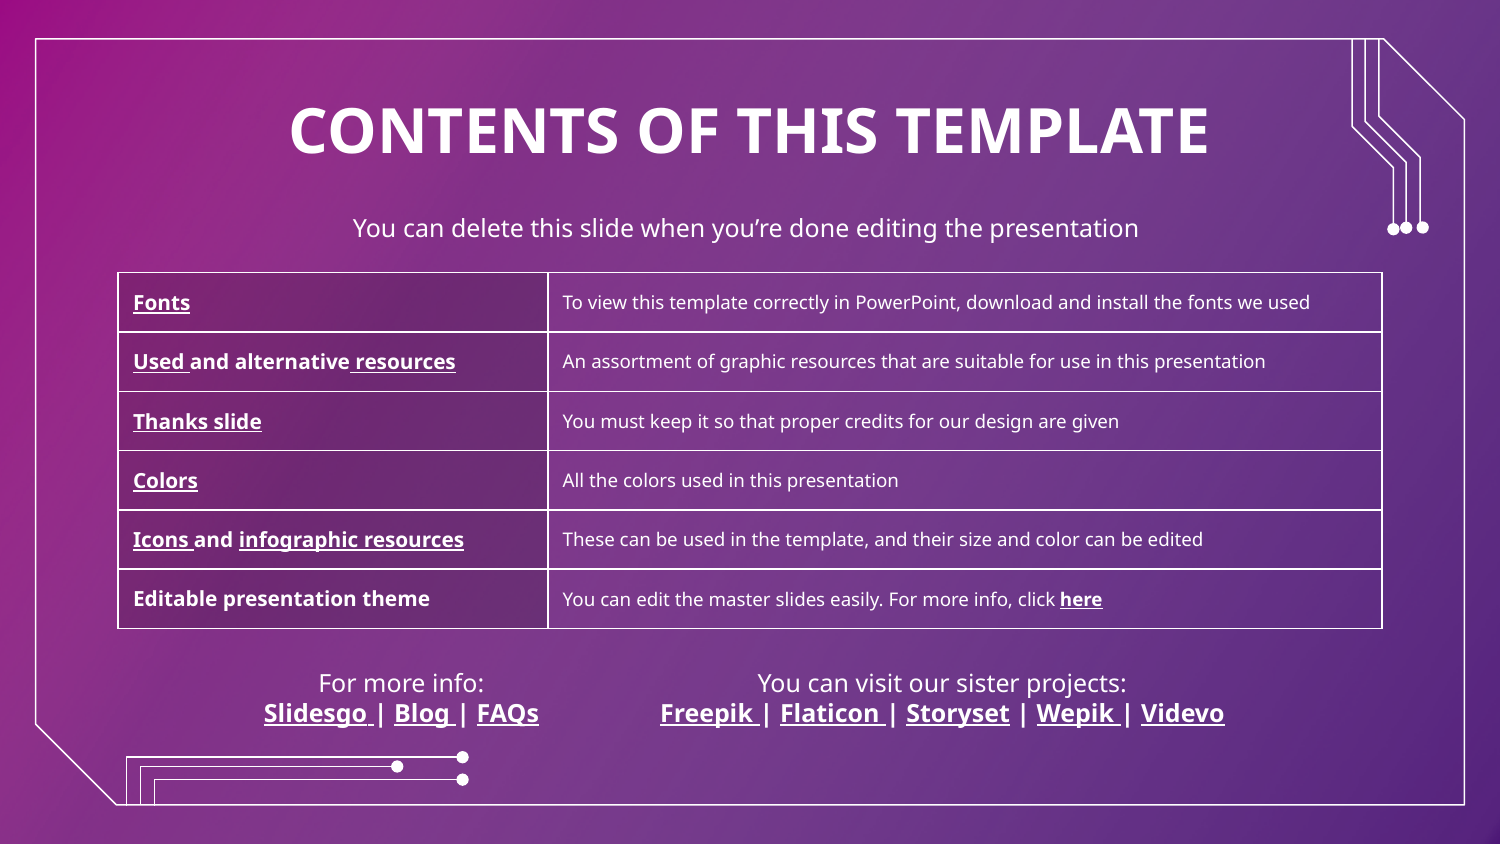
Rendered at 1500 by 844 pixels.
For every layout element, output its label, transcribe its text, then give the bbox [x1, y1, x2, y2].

table_cell You must keep it so that proper credits for our design are given [549, 392, 1381, 450]
table_cell These can be used in the template, and their size and color can be edited [549, 511, 1381, 568]
table_cell All the colors used in this presentation [549, 451, 1381, 509]
text_box You can visit our sister projects: Freepik | Flaticon | Storyset | Wepik | Videvo [632, 661, 1253, 738]
table_cell An assortment of graphic resources that are suitable for use in this presentation [549, 333, 1381, 391]
title CONTENTS OF THIS TEMPLATE [118, 76, 1382, 170]
table_cell Colors [119, 451, 547, 509]
table_header To view this template correctly in PowerPoint, download and install the fonts we used [549, 273, 1381, 331]
subtitle You can delete this slide when you’re done editing the presentation [118, 197, 1382, 243]
table_cell Used and alternative resources [119, 333, 547, 391]
table_cell You can edit the master slides easily. For more info, click here [549, 570, 1381, 628]
table_cell Icons and infographic resources [119, 511, 547, 568]
table_header Fonts [119, 273, 547, 331]
table_cell Thanks slide [119, 392, 547, 450]
text_box For more info: Slidesgo | Blog | FAQs [247, 661, 556, 738]
table_cell Editable presentation theme [119, 570, 547, 628]
